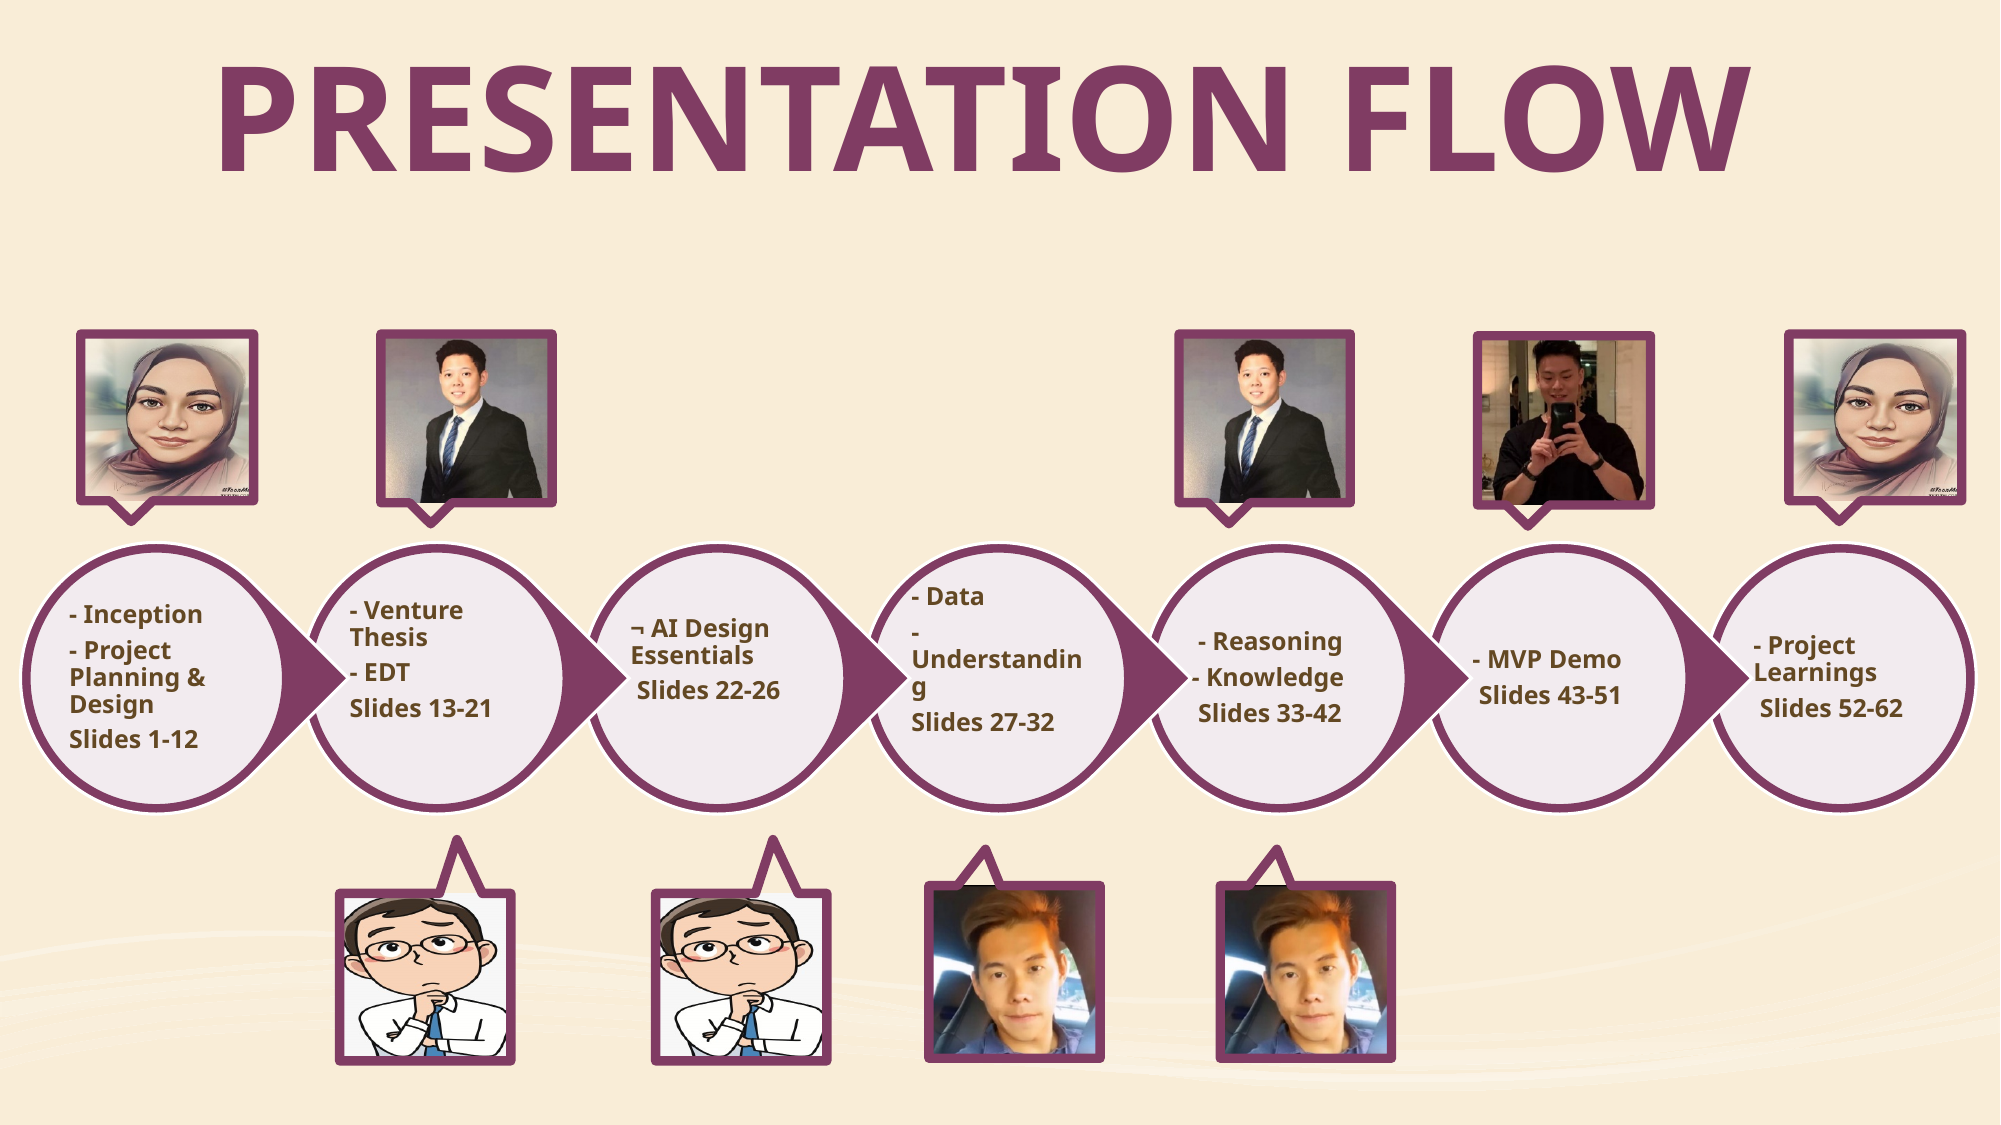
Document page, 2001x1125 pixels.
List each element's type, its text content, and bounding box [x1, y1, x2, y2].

picture [1179, 333, 1351, 503]
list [0, 231, 1995, 1125]
picture [1788, 333, 1962, 501]
text_box PRESENTATION FLOW [0, 0, 2000, 211]
picture [1220, 885, 1392, 1059]
picture [655, 893, 827, 1061]
picture [928, 885, 1101, 1059]
picture [1477, 335, 1651, 505]
picture [80, 333, 254, 501]
picture [380, 333, 553, 503]
picture [339, 893, 511, 1061]
